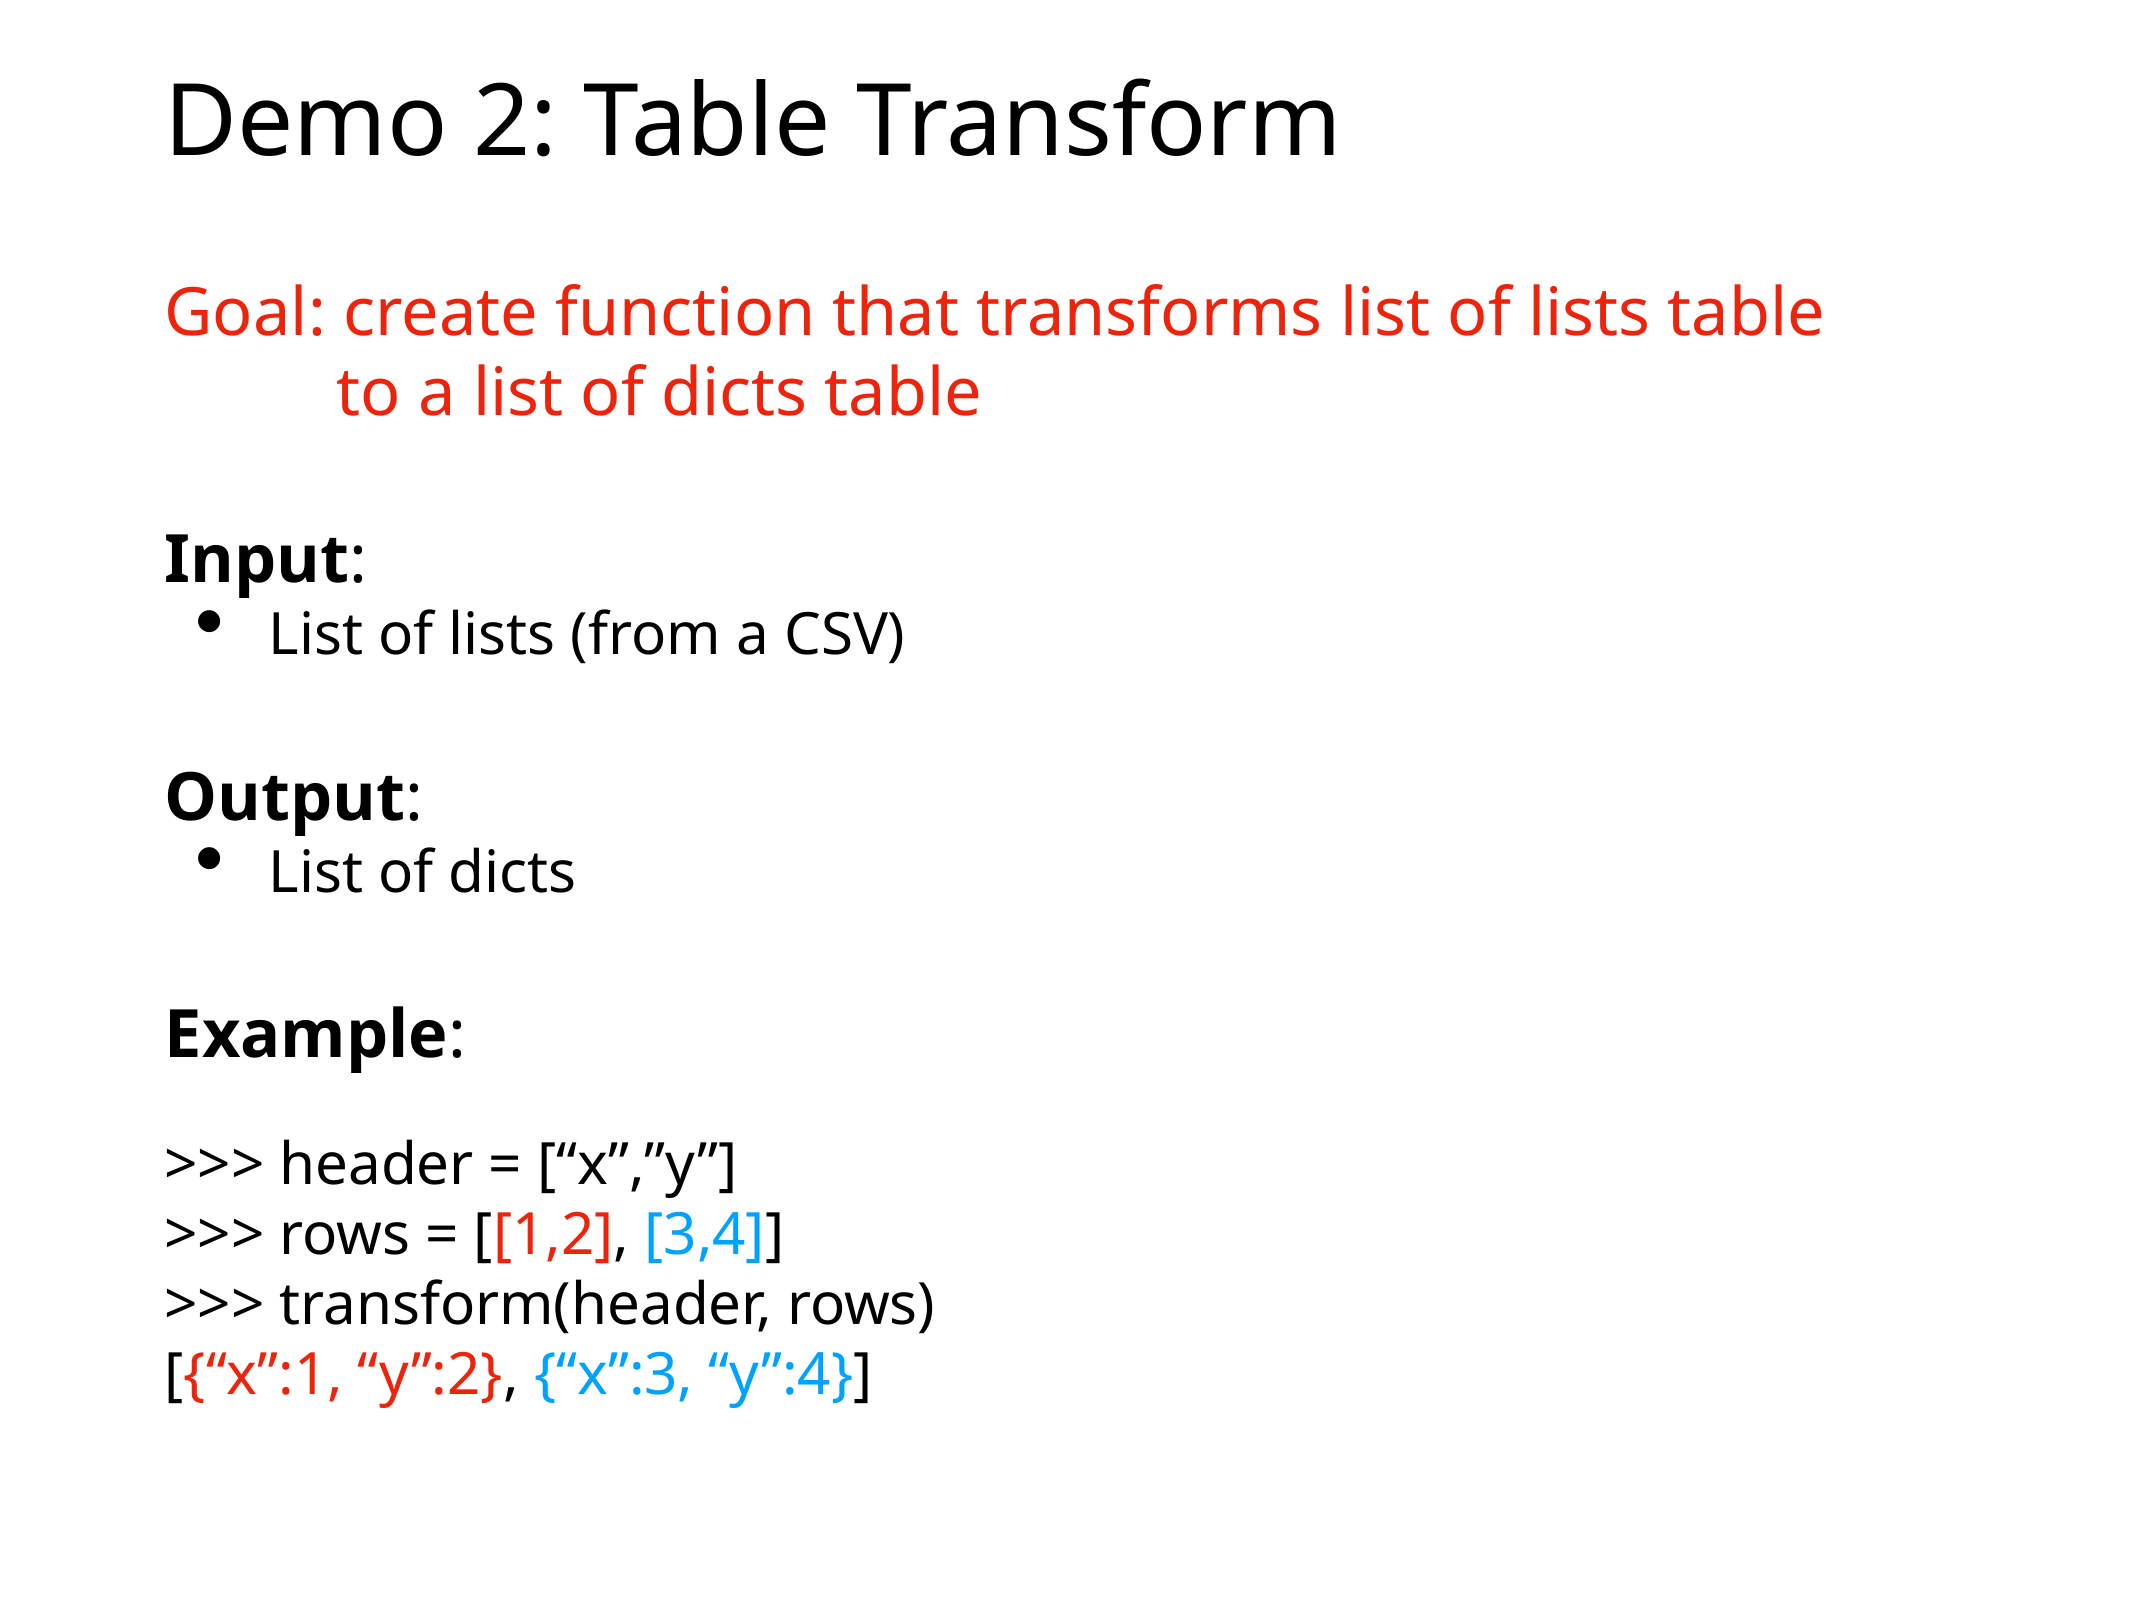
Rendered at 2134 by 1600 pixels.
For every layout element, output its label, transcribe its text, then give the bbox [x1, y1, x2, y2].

title Demo 2: Table Transform [155, 41, 1978, 191]
list Goal: create function that transforms list of lists table to a list of dicts table Input: List of lists (from a CSV) Output: List of dicts Example: >>> header = [“x”,”y”] >>> rows = [[1,2], [3,4]] >>> transform(header, rows) [{“x”:1, “y”:2}, {“x”:3, “y”:4}] [155, 259, 2050, 1522]
